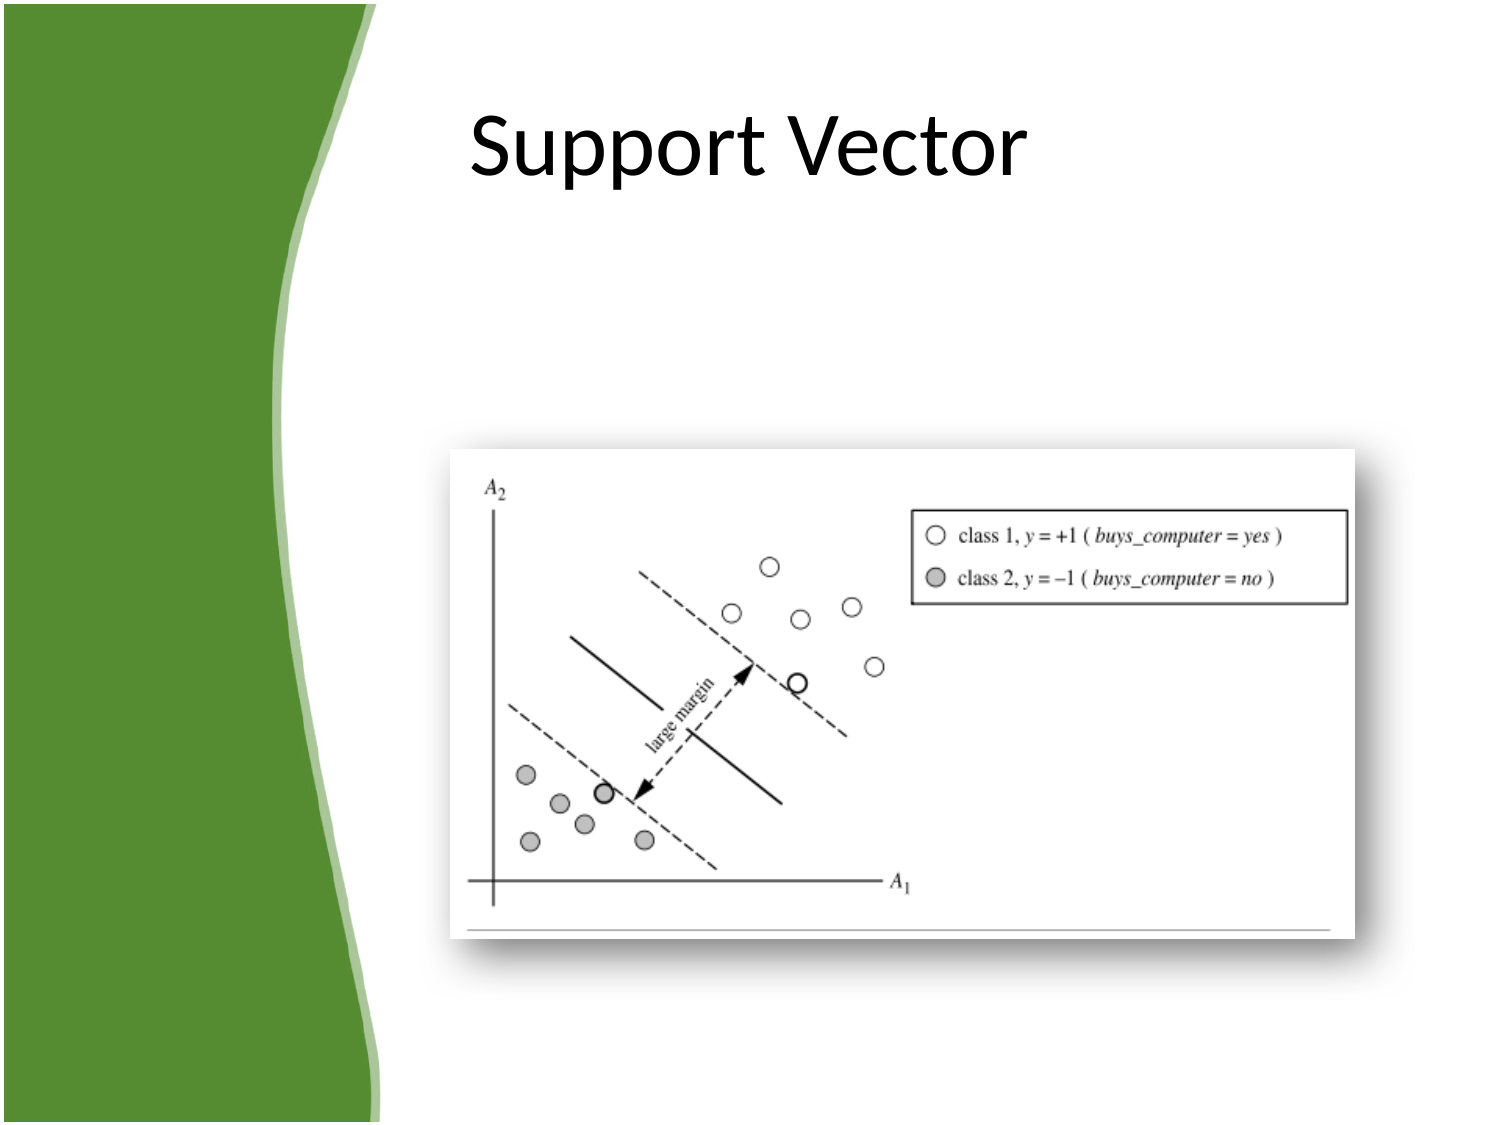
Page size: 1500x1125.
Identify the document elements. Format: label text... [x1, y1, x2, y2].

title Support Vector [74, 44, 1426, 233]
picture [0, 0, 1500, 1125]
